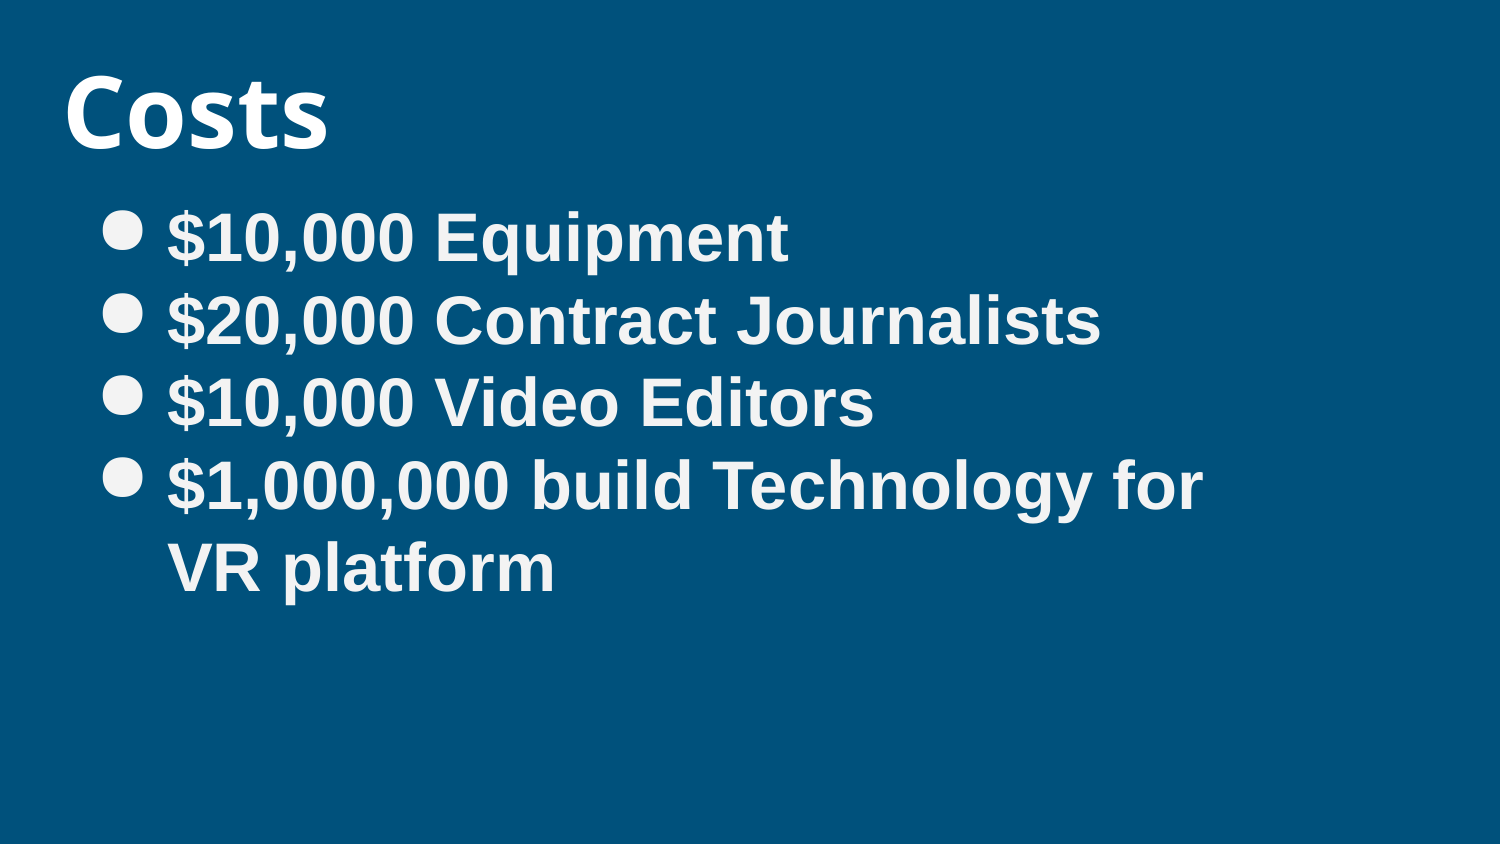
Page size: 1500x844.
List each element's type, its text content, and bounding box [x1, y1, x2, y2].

text_box Costs [47, 33, 814, 169]
text_box $10,000 Equipment $20,000 Contract Journalists $10,000 Video Editors $1,000,000 build Technology for VR platform [77, 178, 1278, 733]
